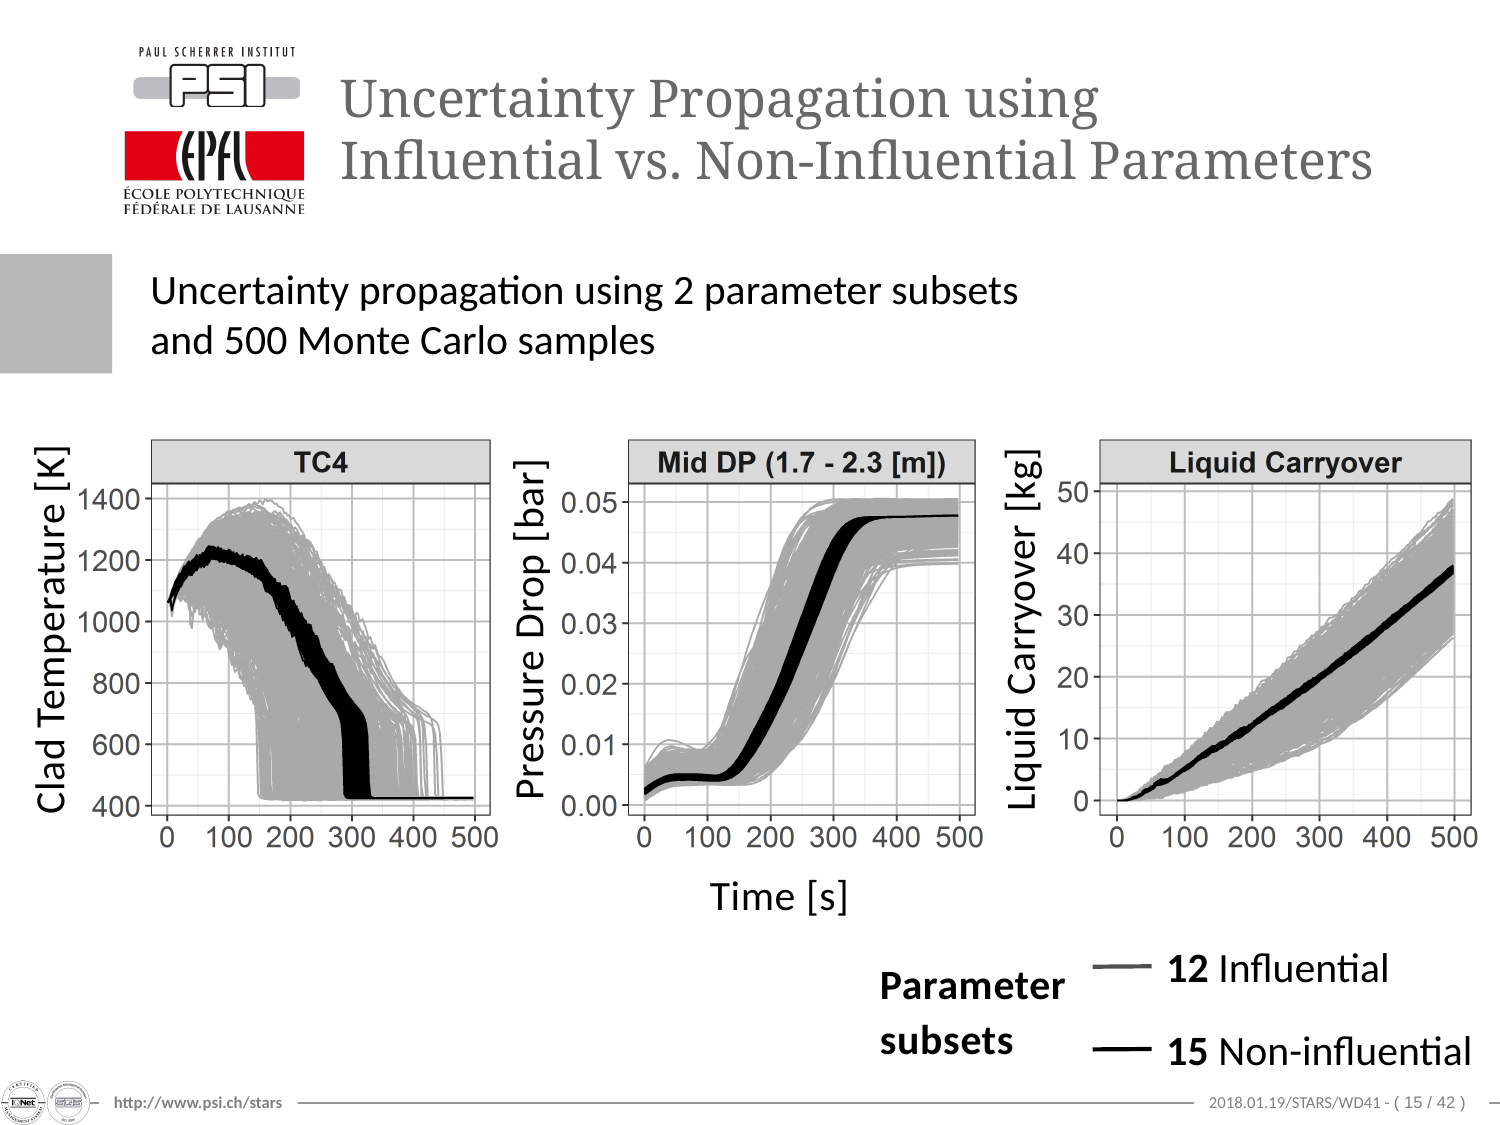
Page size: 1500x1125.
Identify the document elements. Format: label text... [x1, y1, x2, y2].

title Uncertainty Propagation using Influential vs. Non-Influential Parameters [340, 47, 1459, 209]
picture [0, 1080, 90, 1125]
text_box 15 Non-influential [1151, 1016, 1495, 1082]
text_box Uncertainty propagation using 2 parameter subsets and 500 Monte Carlo samples [135, 255, 1041, 371]
text_box 12 Influential [1151, 933, 1495, 999]
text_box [17, 428, 1483, 917]
text_box Parameter subsets [879, 933, 1093, 1083]
